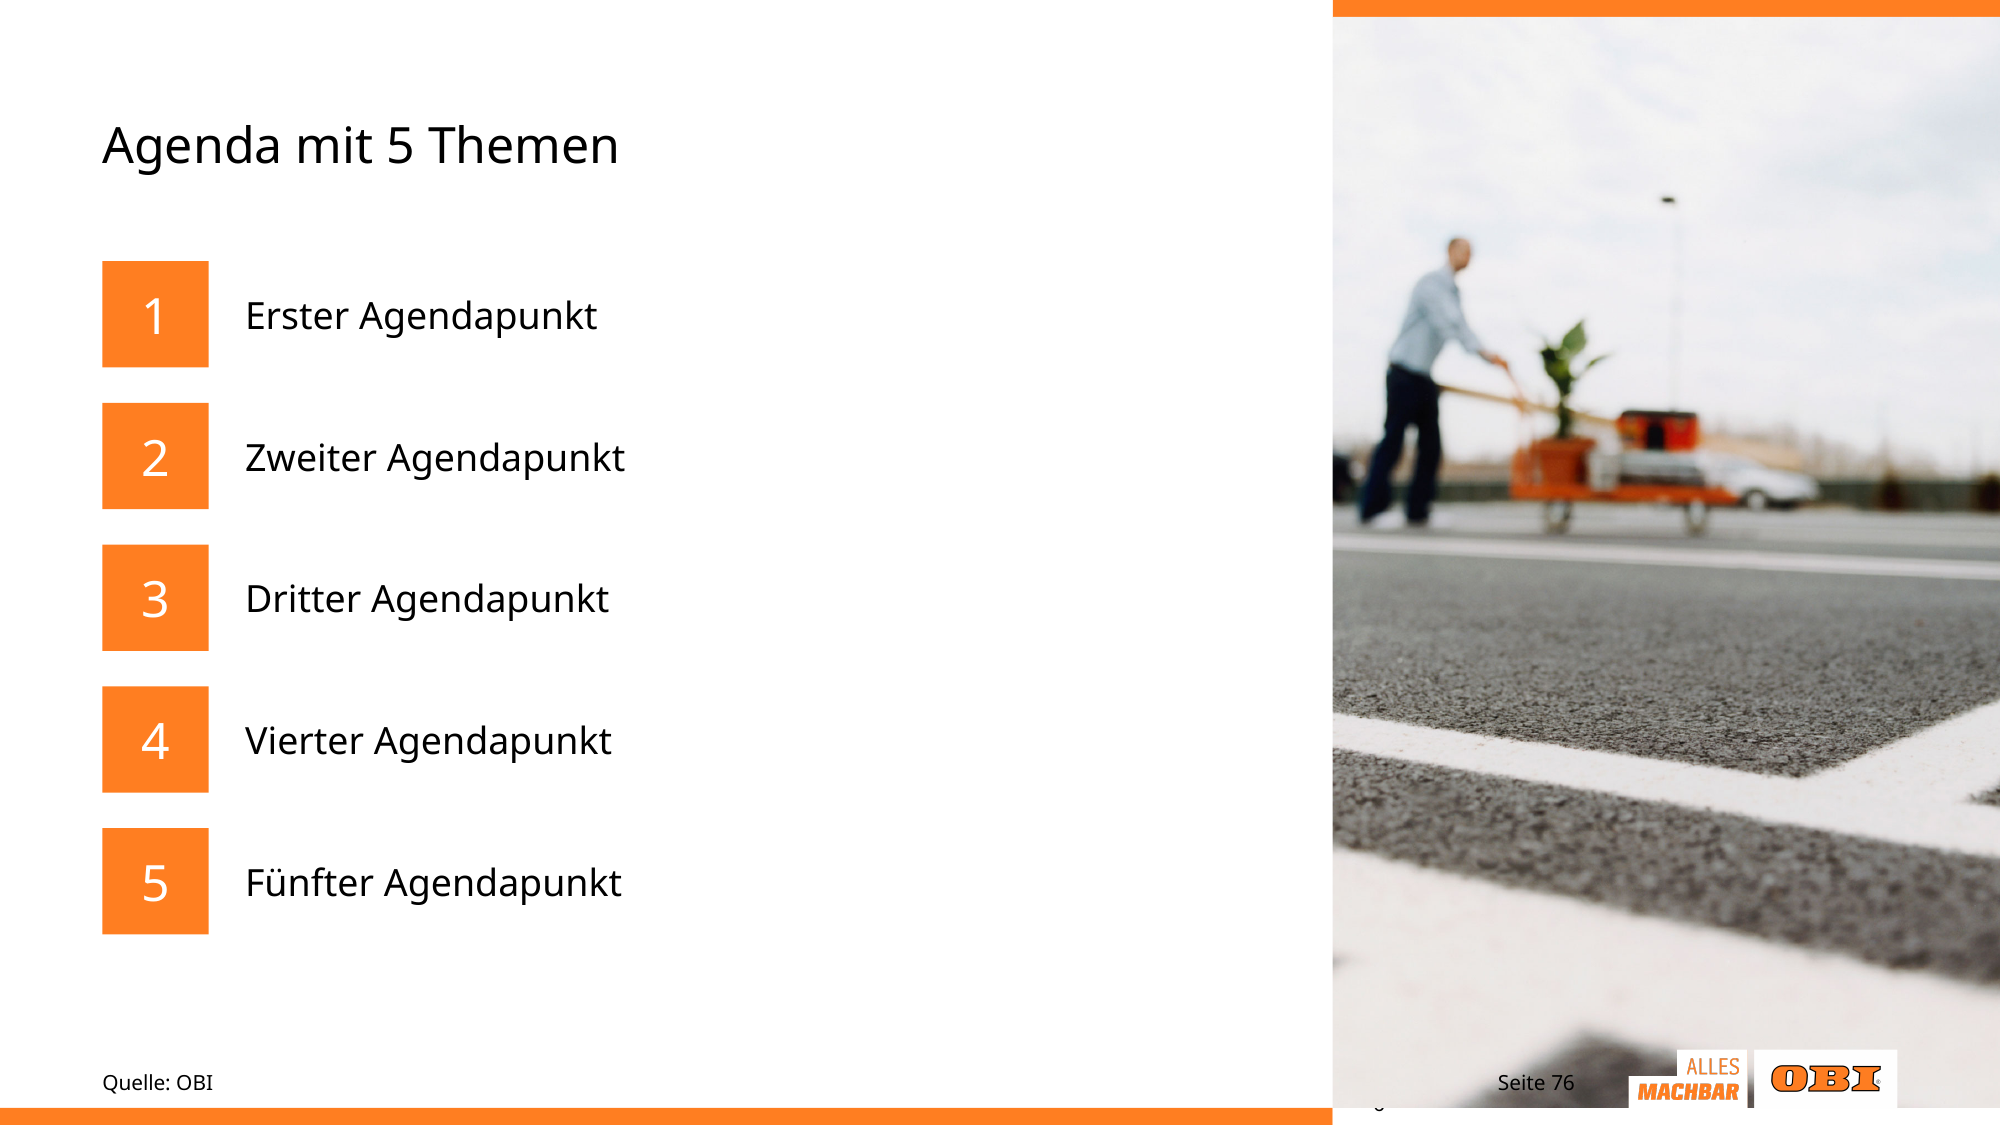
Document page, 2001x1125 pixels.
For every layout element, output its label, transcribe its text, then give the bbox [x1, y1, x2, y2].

picture [1332, 16, 2000, 1109]
list 5 [102, 828, 209, 935]
title Agenda mit 5 Themen [102, 112, 1271, 174]
list Vierter Agendapunkt [245, 716, 1271, 763]
list Erster Agendapunkt [245, 291, 1271, 337]
list 2 [102, 402, 209, 510]
list Dritter Agendapunkt [245, 575, 1271, 621]
list Zweiter Agendapunkt [245, 433, 1271, 479]
list 4 [102, 686, 209, 793]
footer Quelle: OBI [102, 1071, 1271, 1097]
list 3 [102, 544, 209, 651]
list Fünfter Agendapunkt [245, 858, 1271, 904]
list 1 [102, 261, 209, 368]
